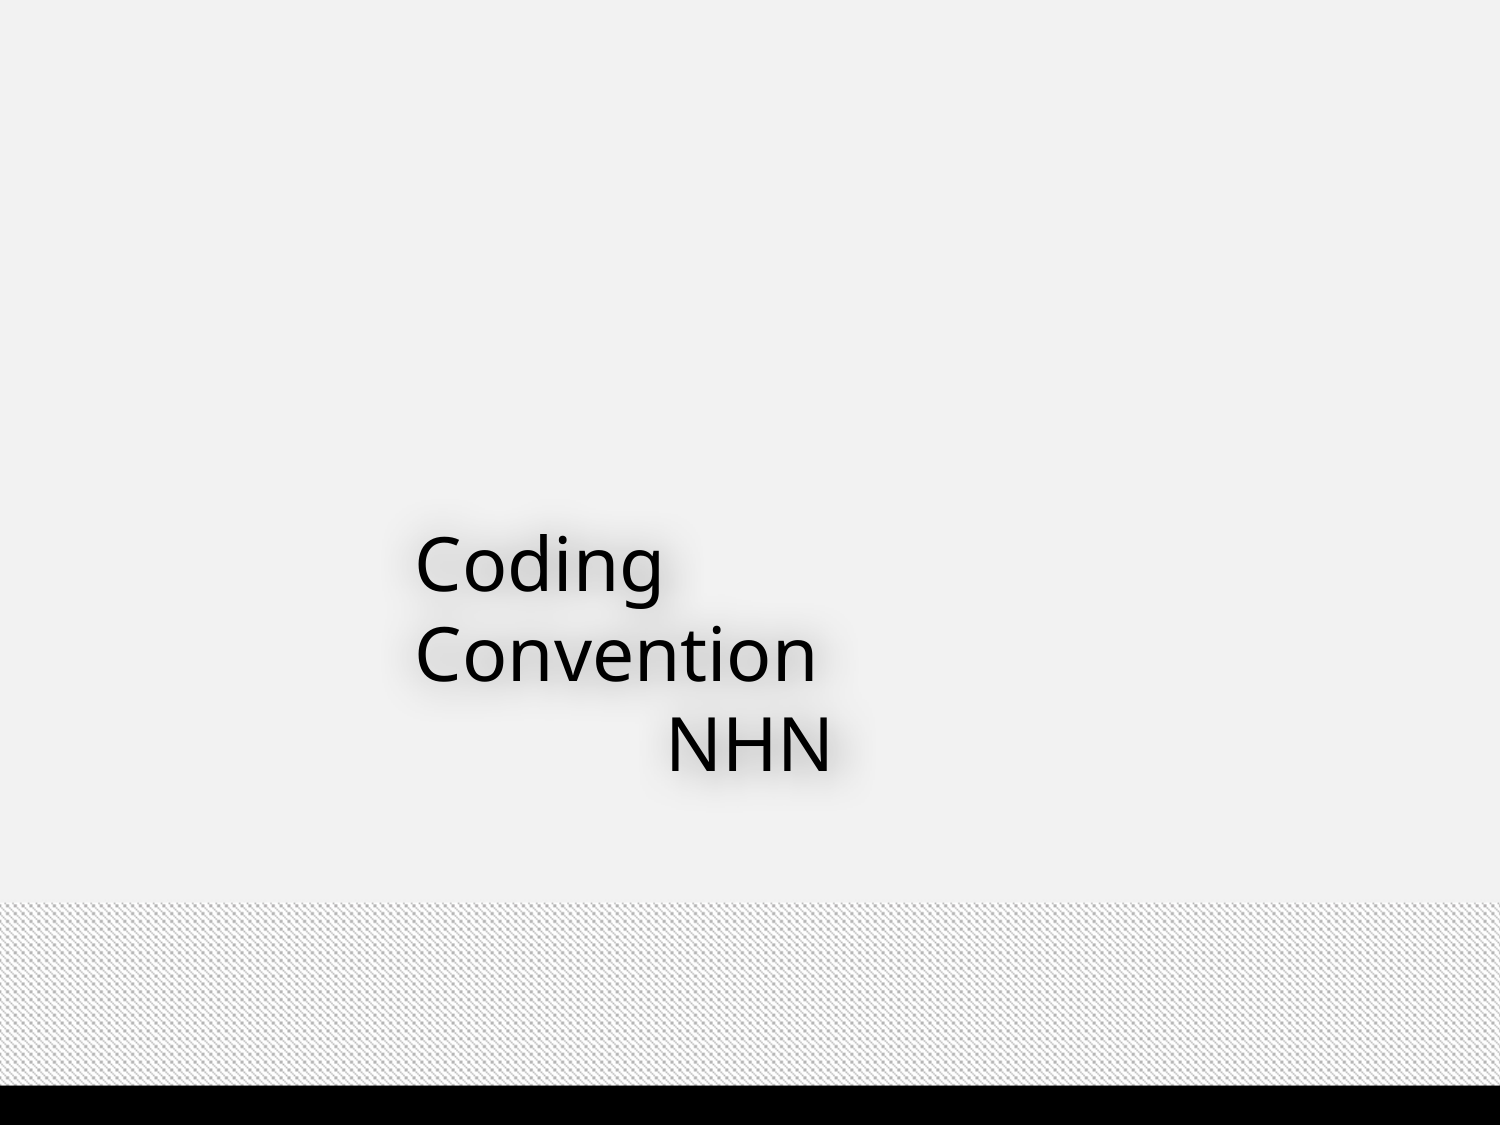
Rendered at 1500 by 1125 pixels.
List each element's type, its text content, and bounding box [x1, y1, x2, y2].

text_box Coding Convention NHN [400, 509, 1100, 795]
picture [0, 0, 1500, 1125]
